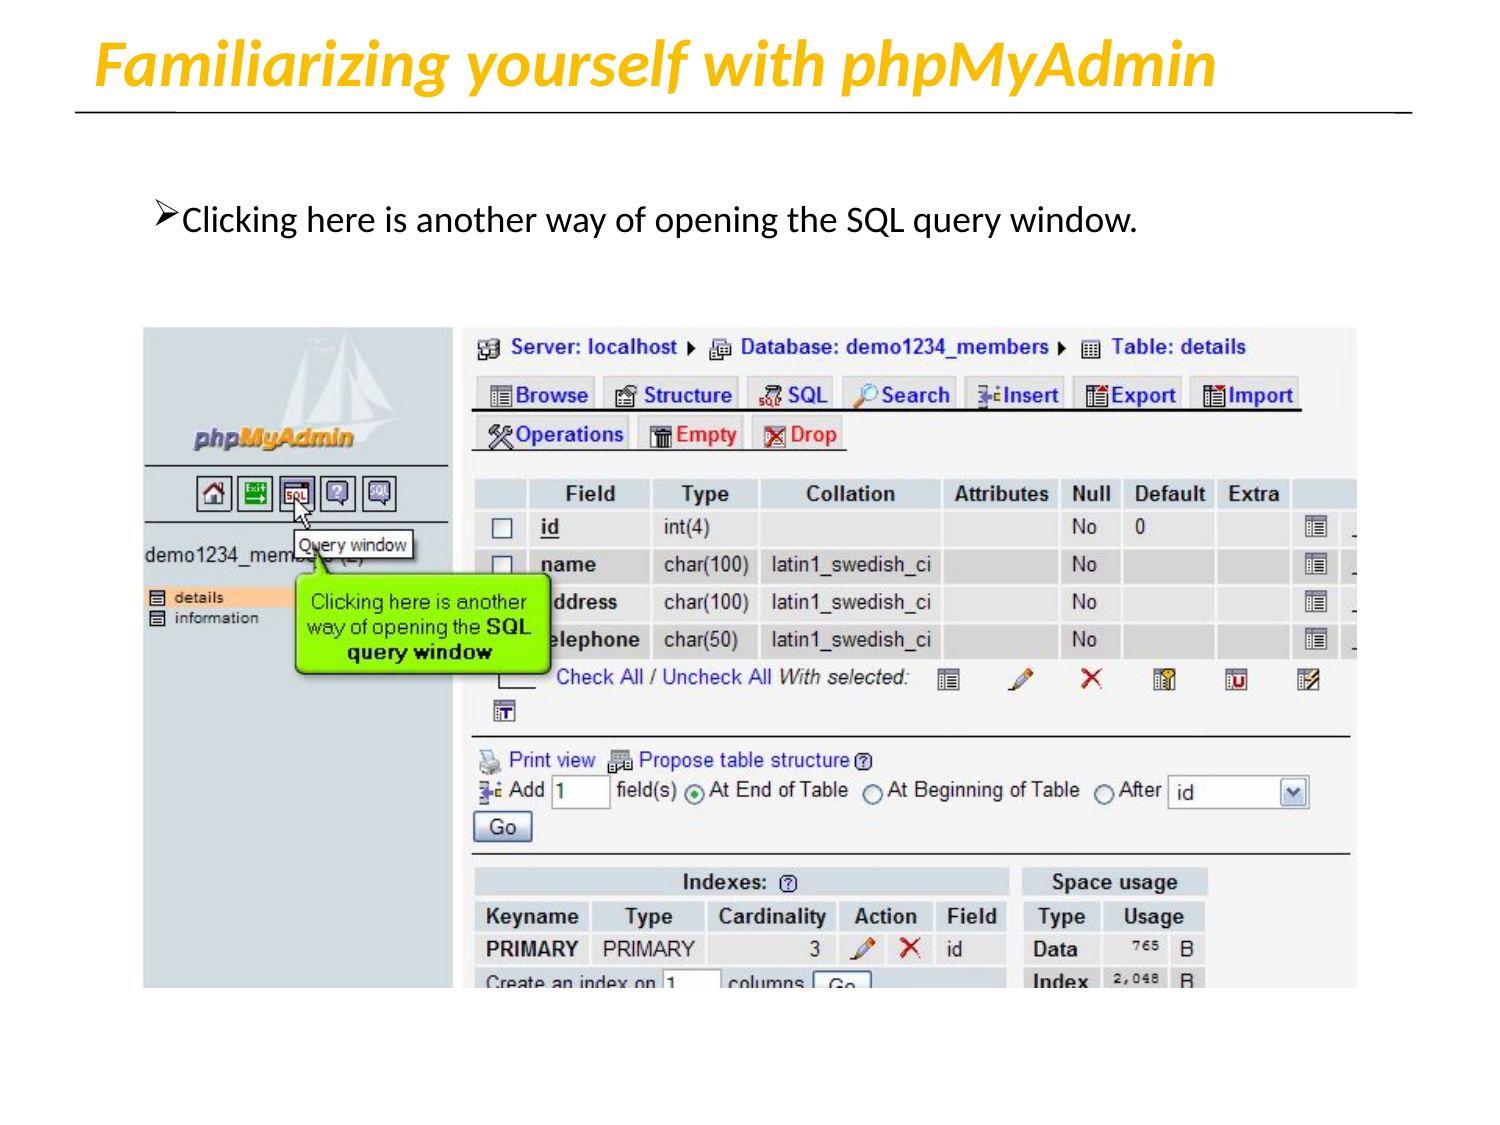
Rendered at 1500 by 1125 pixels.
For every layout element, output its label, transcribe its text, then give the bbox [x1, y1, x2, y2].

text_box Familiarizing yourself with phpMyAdmin [79, 12, 1235, 108]
text_box Clicking here is another way of opening the SQL query window. [137, 187, 1313, 248]
picture [142, 326, 1358, 988]
